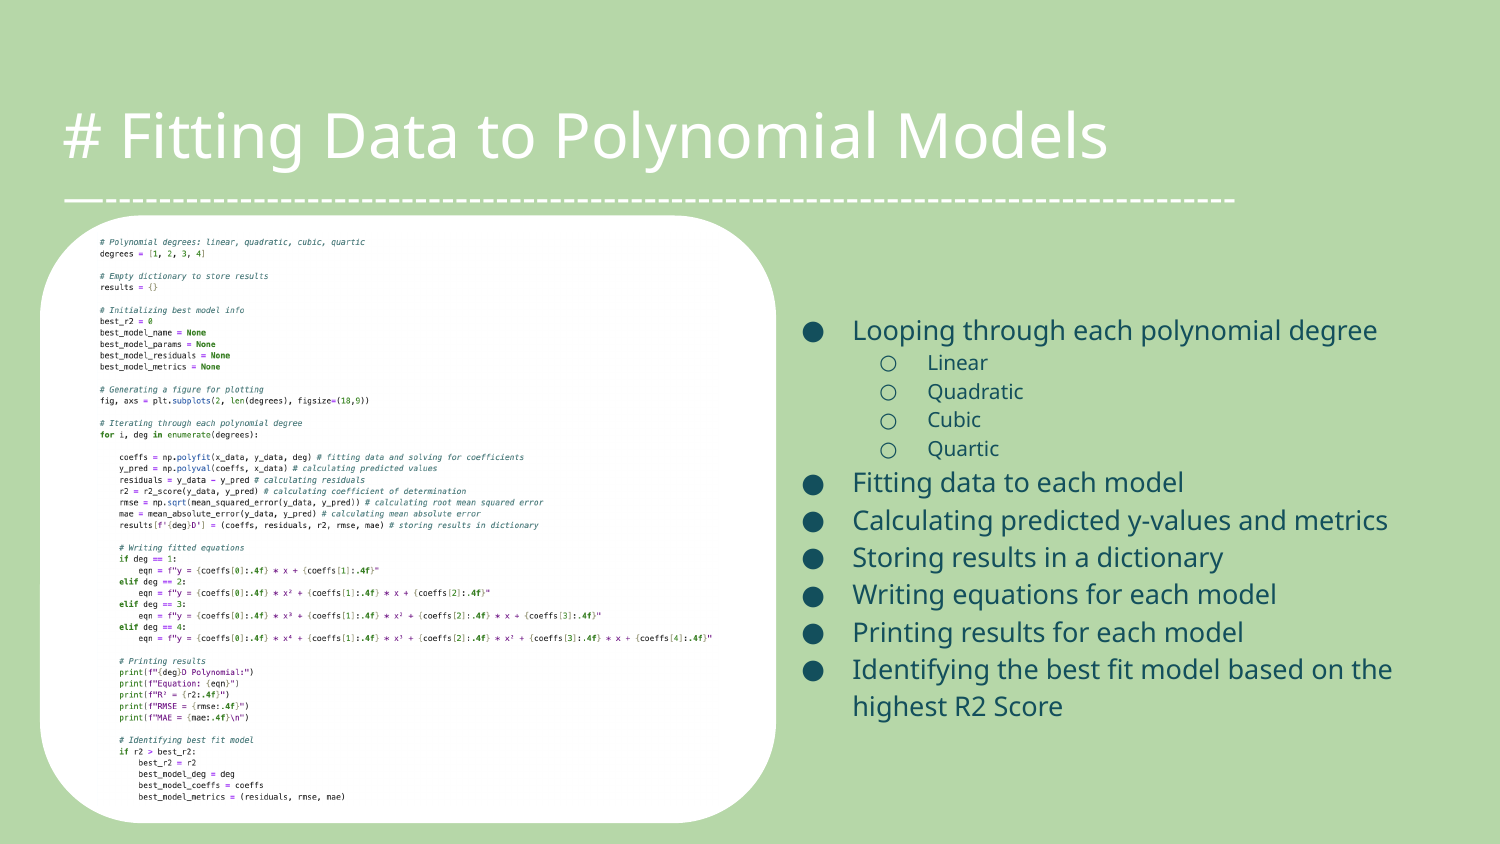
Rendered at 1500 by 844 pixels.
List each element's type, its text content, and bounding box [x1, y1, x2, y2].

text_box [104, 815, 712, 823]
text_box Looping through each polynomial degree Linear Quadratic Cubic Quartic Fitting data to each model Calculating predicted y-values and metrics Storing results in a dictionary Writing equations for each model Printing results for each model Identifying the best fit model based on the highest R2 Score [762, 293, 1500, 737]
picture [96, 231, 720, 807]
text_box [40, 216, 775, 811]
title # Fitting Data to Polynomial Models —------------------------------------------------------------------------------------ [47, 80, 1500, 226]
